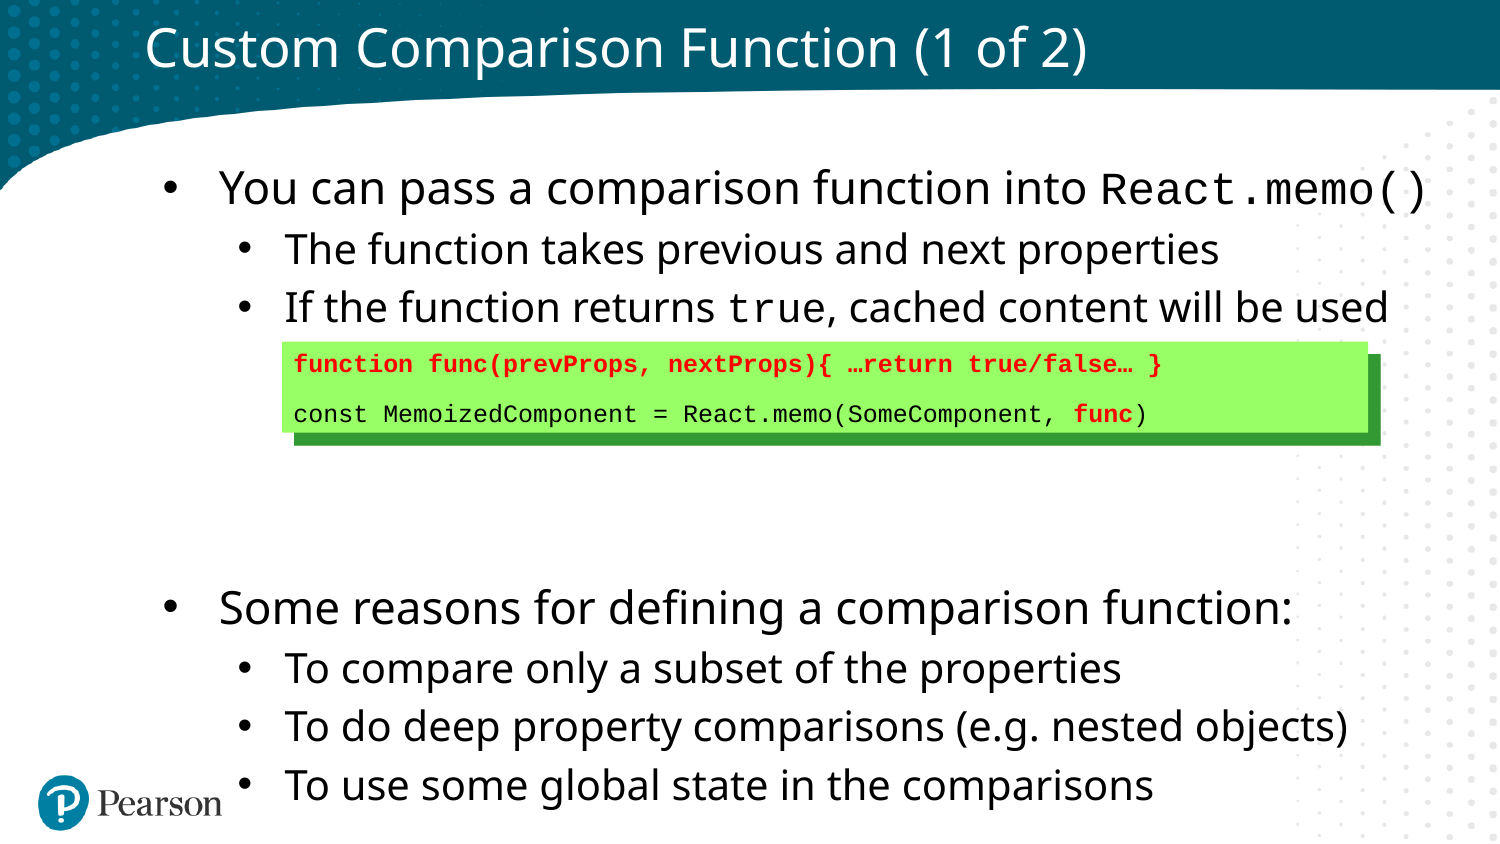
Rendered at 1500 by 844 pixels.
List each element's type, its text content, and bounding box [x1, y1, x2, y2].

title Custom Comparison Function (1 of 2) [130, 6, 1369, 98]
list You can pass a comparison function into React.memo() The function takes previous and next properties If the function returns true, cached content will be used Some reasons for defining a comparison function: To compare only a subset of the properties To do deep property comparisons (e.g. nested objects) To use some global state in the comparisons [147, 151, 1463, 766]
text_box function func(prevProps, nextProps){ …return true/false… } const MemoizedComponent = React.memo(SomeComponent, func) [282, 341, 1369, 433]
picture [0, 90, 1500, 844]
